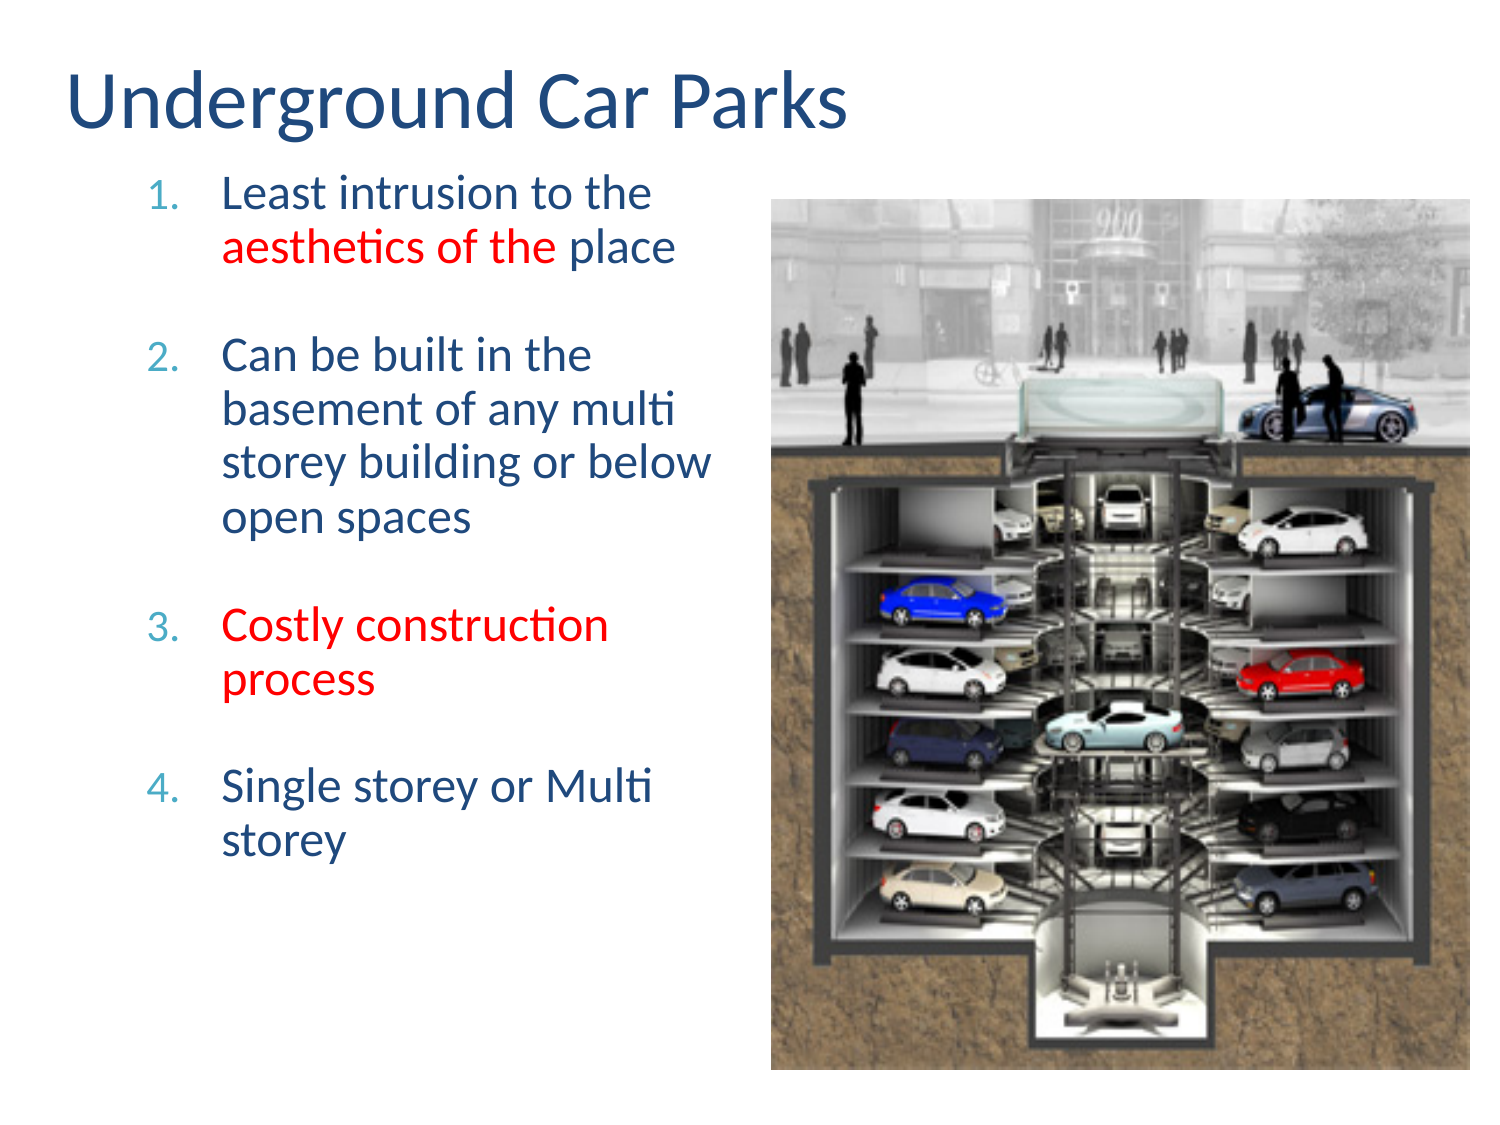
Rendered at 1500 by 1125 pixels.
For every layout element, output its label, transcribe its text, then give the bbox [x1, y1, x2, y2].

text_box Underground Car Parks [50, 32, 1120, 155]
text_box Least intrusion to the aesthetics of the place Can be built in the basement of any multi storey building or below open spaces Costly construction process Single storey or Multi storey [131, 158, 764, 1013]
picture [771, 199, 1470, 1071]
